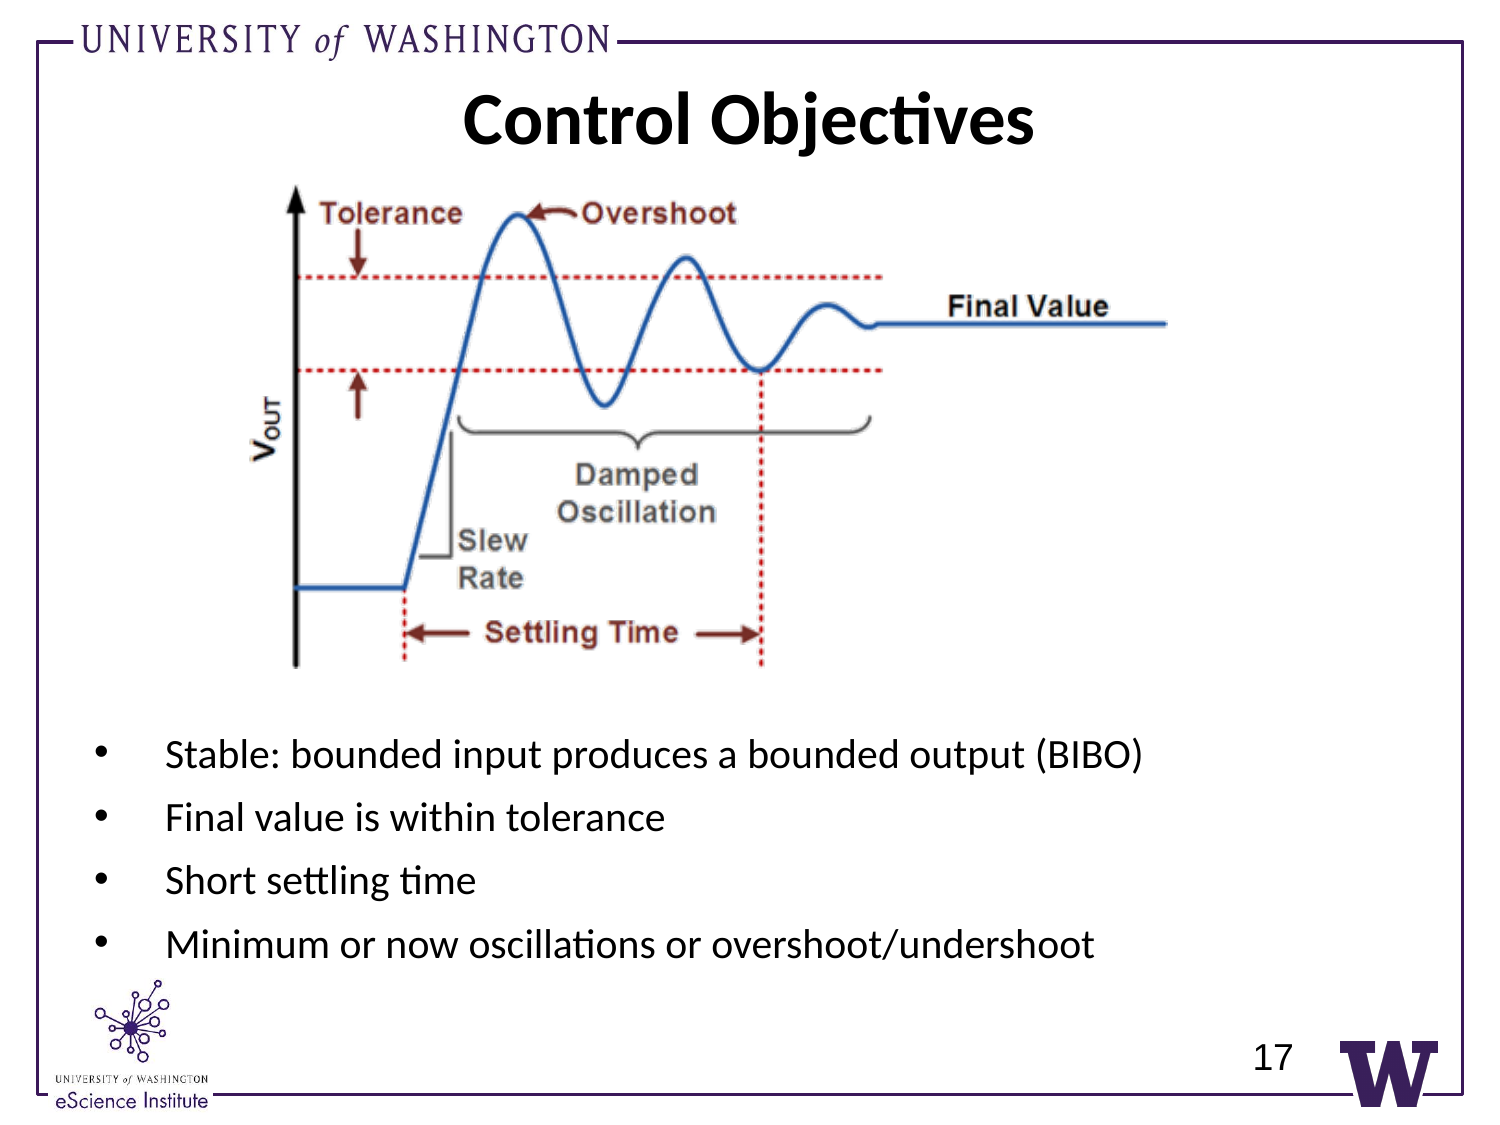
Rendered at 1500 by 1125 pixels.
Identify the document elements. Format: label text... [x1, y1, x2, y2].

picture [81, 24, 609, 61]
slide_number 17 [1237, 1025, 1325, 1085]
title Control Objectives [75, 62, 1425, 200]
list Stable: bounded input produces a bounded output (BIBO) Final value is within tolerance Short settling time Minimum or now oscillations or overshoot/undershoot [75, 718, 1425, 975]
picture [48, 978, 213, 1113]
picture [1340, 1041, 1438, 1107]
picture [242, 184, 1168, 670]
